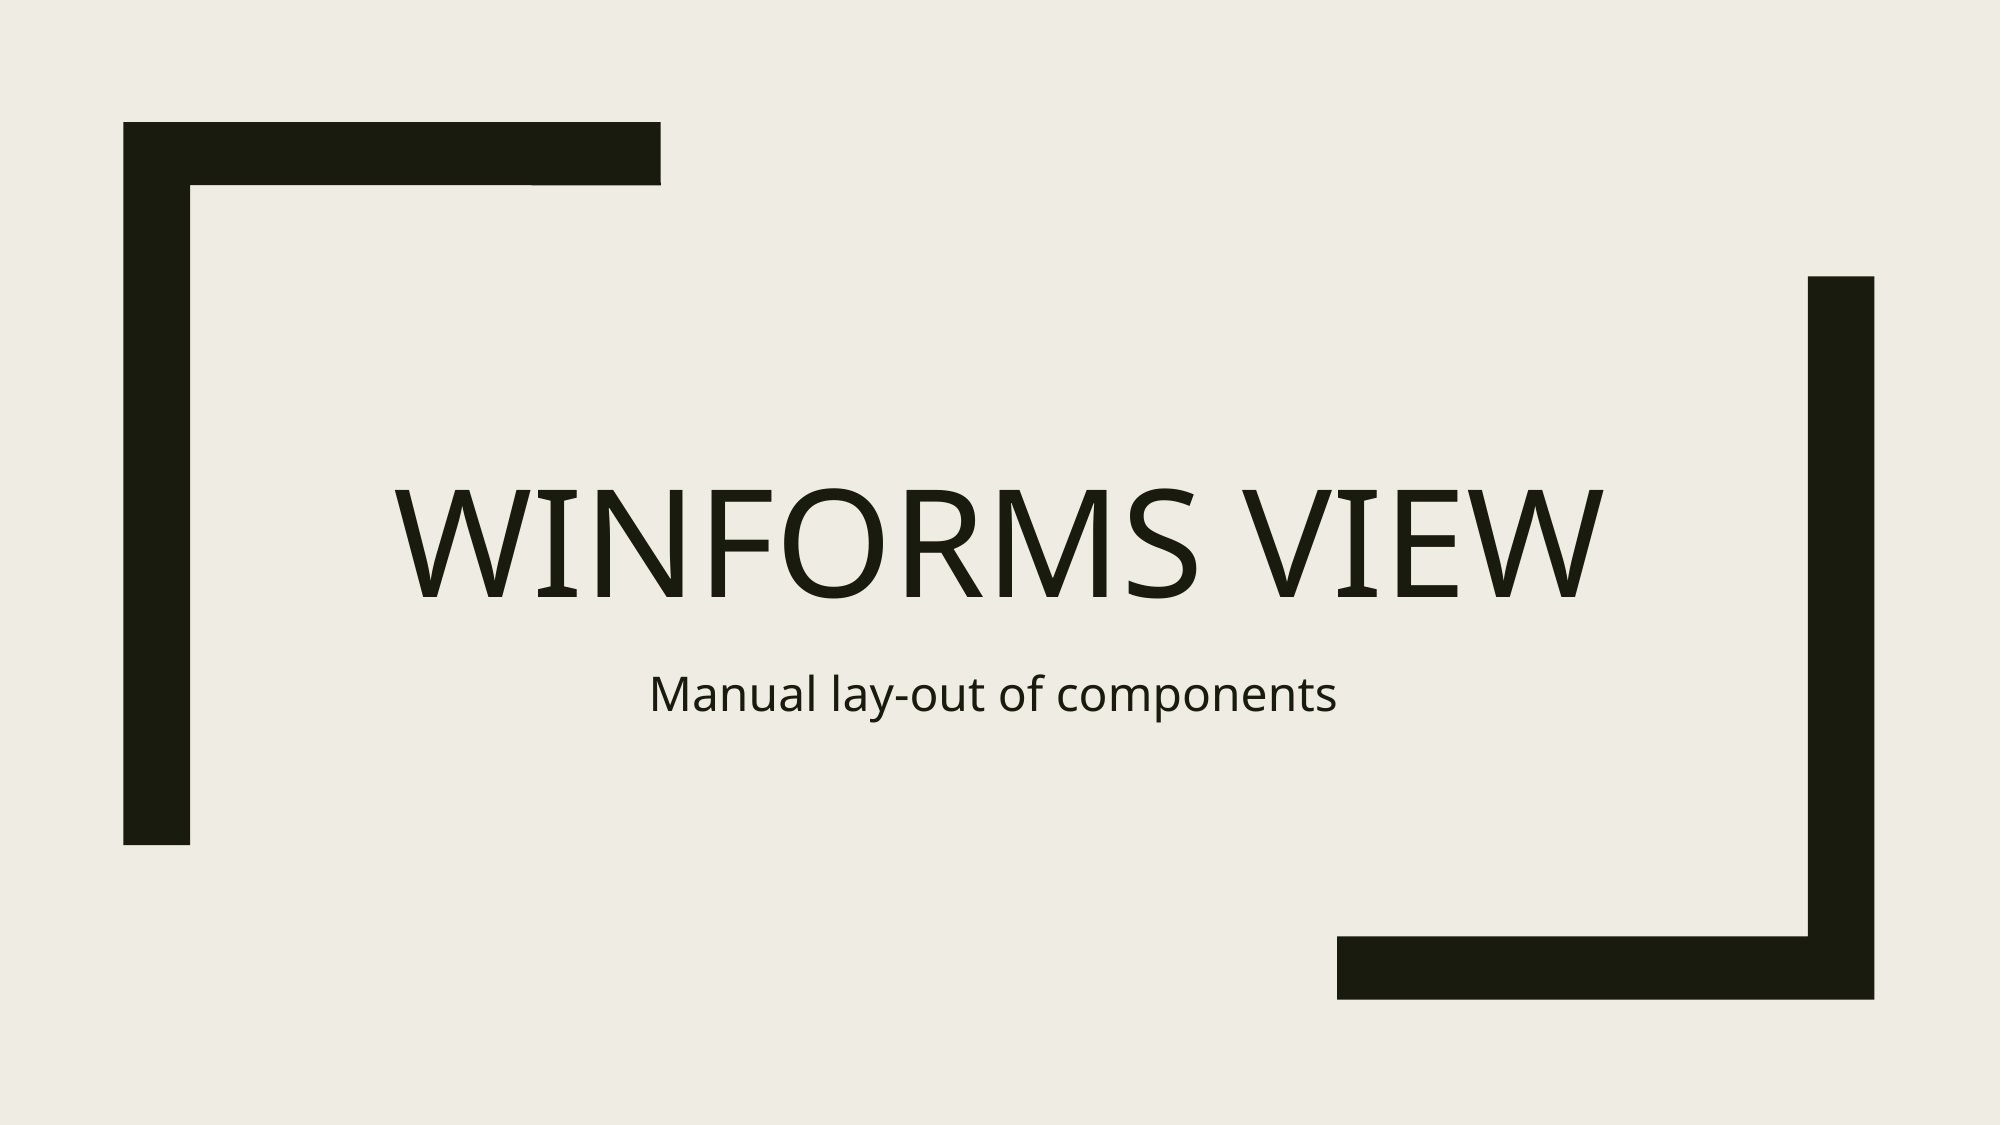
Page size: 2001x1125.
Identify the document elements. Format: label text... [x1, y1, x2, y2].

title WinForms View [314, 293, 1686, 638]
subtitle Manual lay-out of components [439, 649, 1561, 828]
